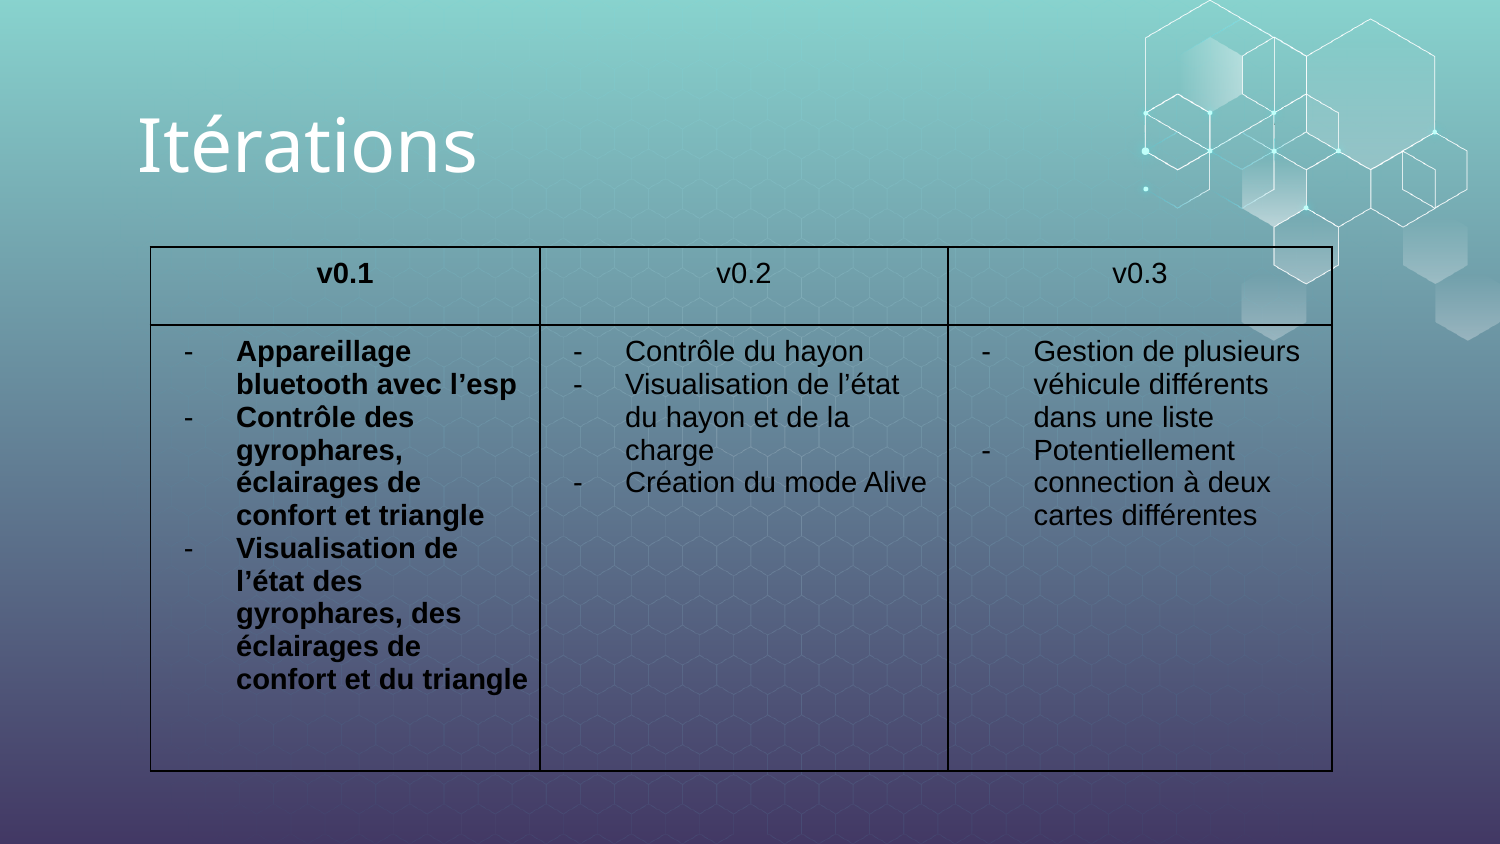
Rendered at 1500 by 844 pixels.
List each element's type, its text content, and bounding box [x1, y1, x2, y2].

title Itérations [122, 82, 1500, 193]
table_header v0.3 [949, 248, 1331, 324]
table_header v0.2 [541, 248, 947, 324]
table_cell Gestion de plusieurs véhicule différents dans une liste Potentiellement connection à deux cartes différentes [949, 326, 1331, 770]
table_cell Contrôle du hayon Visualisation de l’état du hayon et de la charge Création du mode Alive [541, 326, 947, 770]
table_header v0.1 [151, 248, 539, 324]
picture [102, 0, 1500, 844]
table_cell Appareillage bluetooth avec l’esp Contrôle des gyrophares, éclairages de confort et triangle Visualisation de l’état des gyrophares, des éclairages de confort et du triangle [151, 326, 539, 770]
